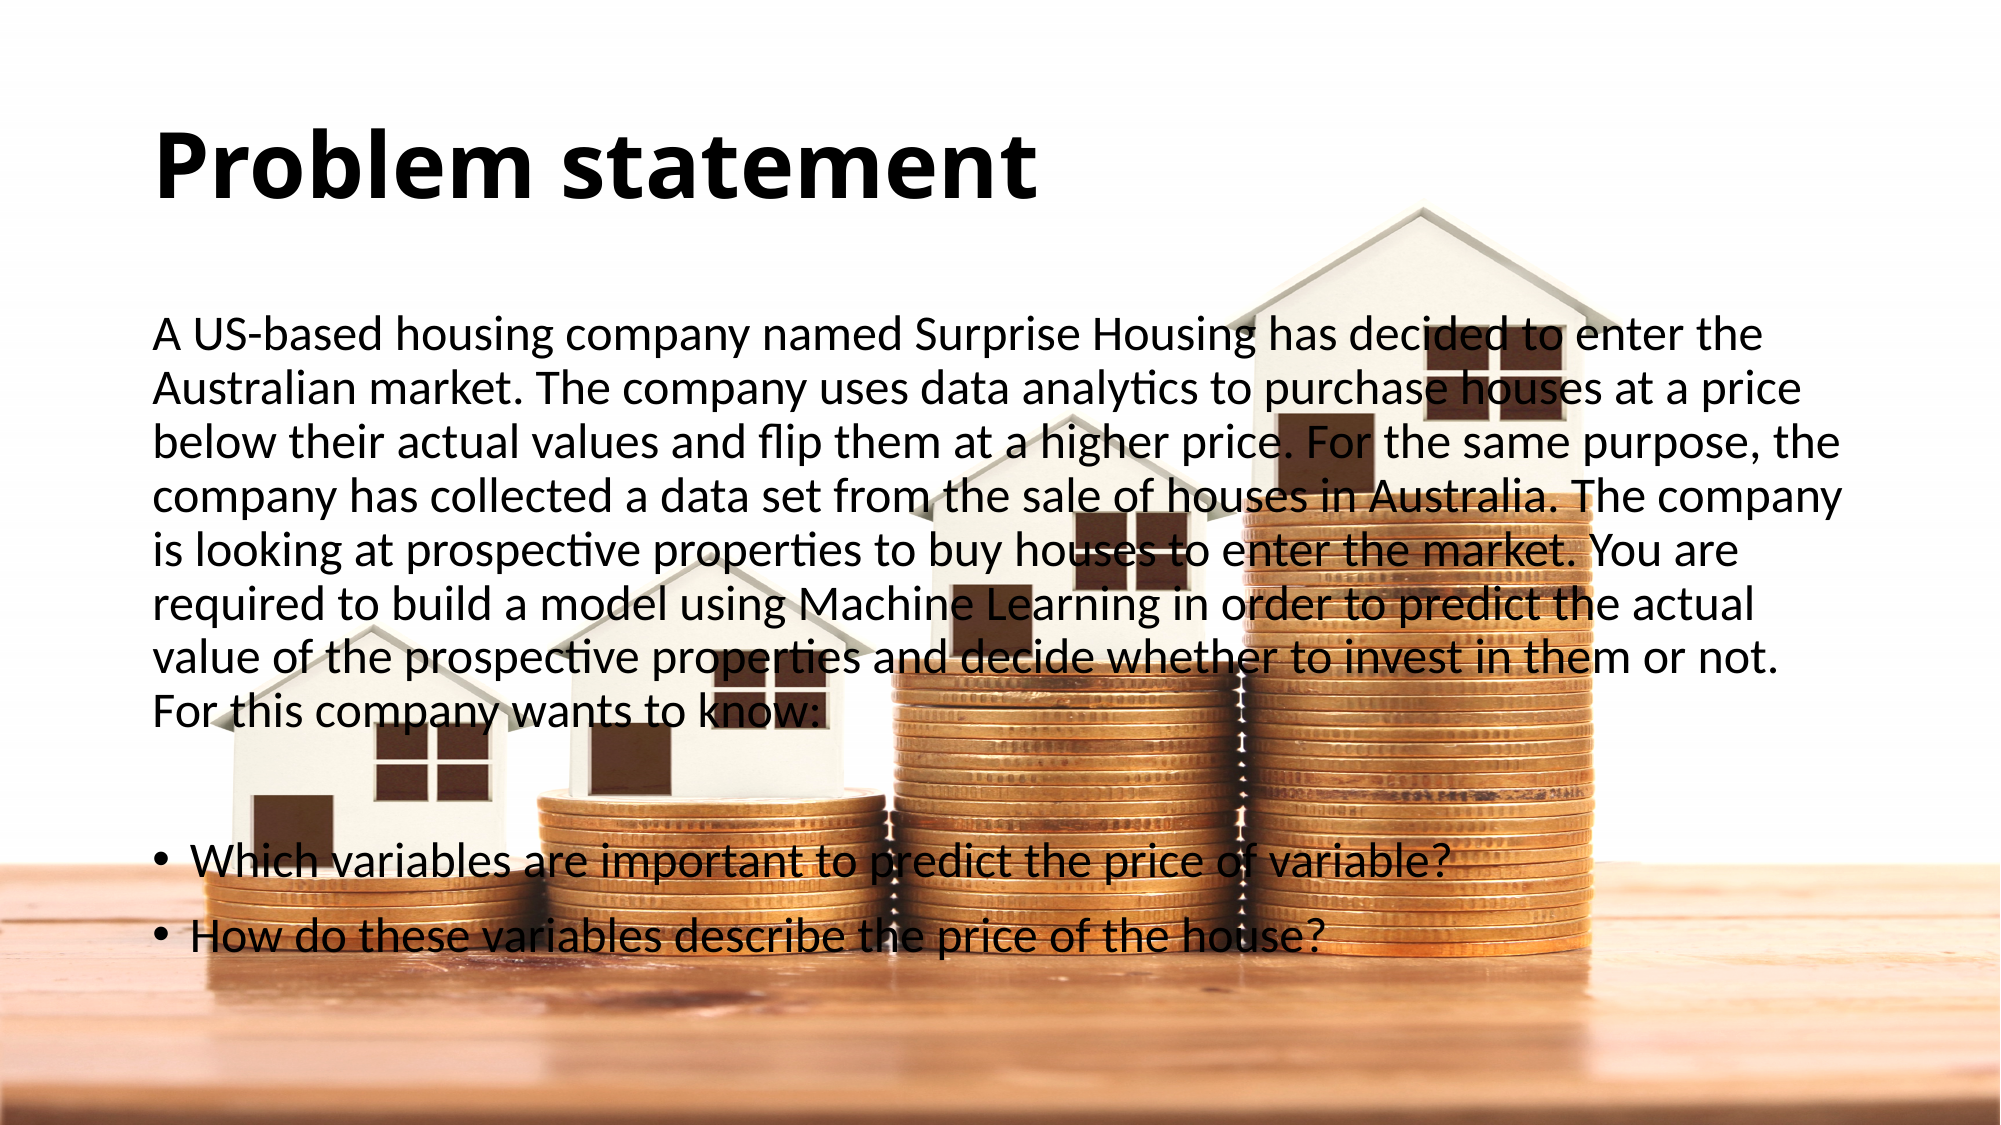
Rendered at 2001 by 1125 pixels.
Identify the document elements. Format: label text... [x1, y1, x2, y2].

picture [0, 0, 2000, 1125]
list A US-based housing company named Surprise Housing has decided to enter the Australian market. The company uses data analytics to purchase houses at a price below their actual values and flip them at a higher price. For the same purpose, the company has collected a data set from the sale of houses in Australia. The company is looking at prospective properties to buy houses to enter the market. You are required to build a model using Machine Learning in order to predict the actual value of the prospective properties and decide whether to invest in them or not. For this company wants to know: Which variables are important to predict the price of variable? How do these variables describe the price of the house? [137, 299, 1863, 1014]
title Problem statement [137, 59, 1863, 278]
